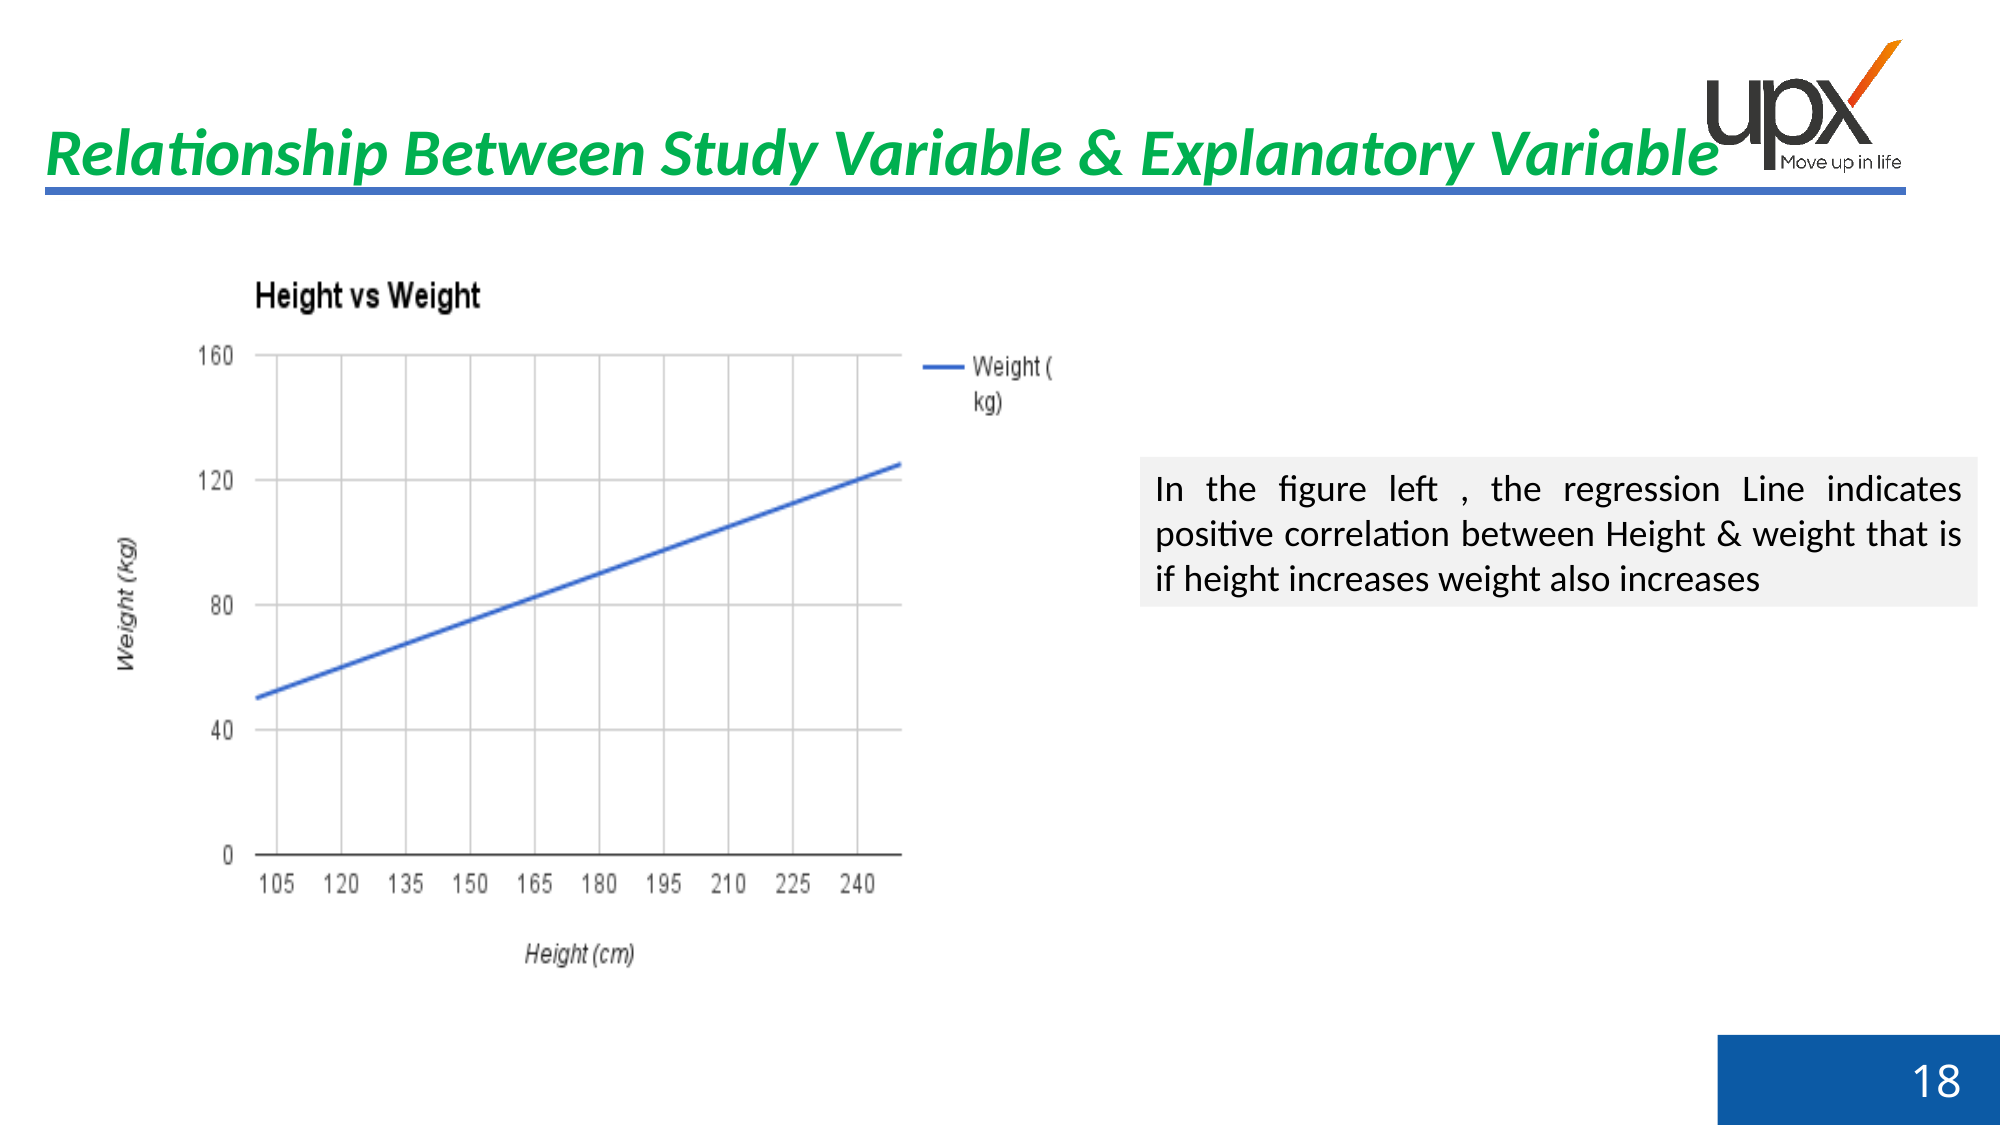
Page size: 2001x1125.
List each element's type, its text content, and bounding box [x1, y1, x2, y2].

text_box 18 [1717, 1034, 2000, 1125]
text_box Relationship Between Study Variable & Explanatory Variable [30, 101, 1654, 197]
picture [1654, 0, 1955, 213]
text_box In the figure left , the regression Line indicates positive correlation between Height & weight that is if height increases weight also increases [1140, 456, 1978, 607]
picture [55, 199, 1101, 1012]
